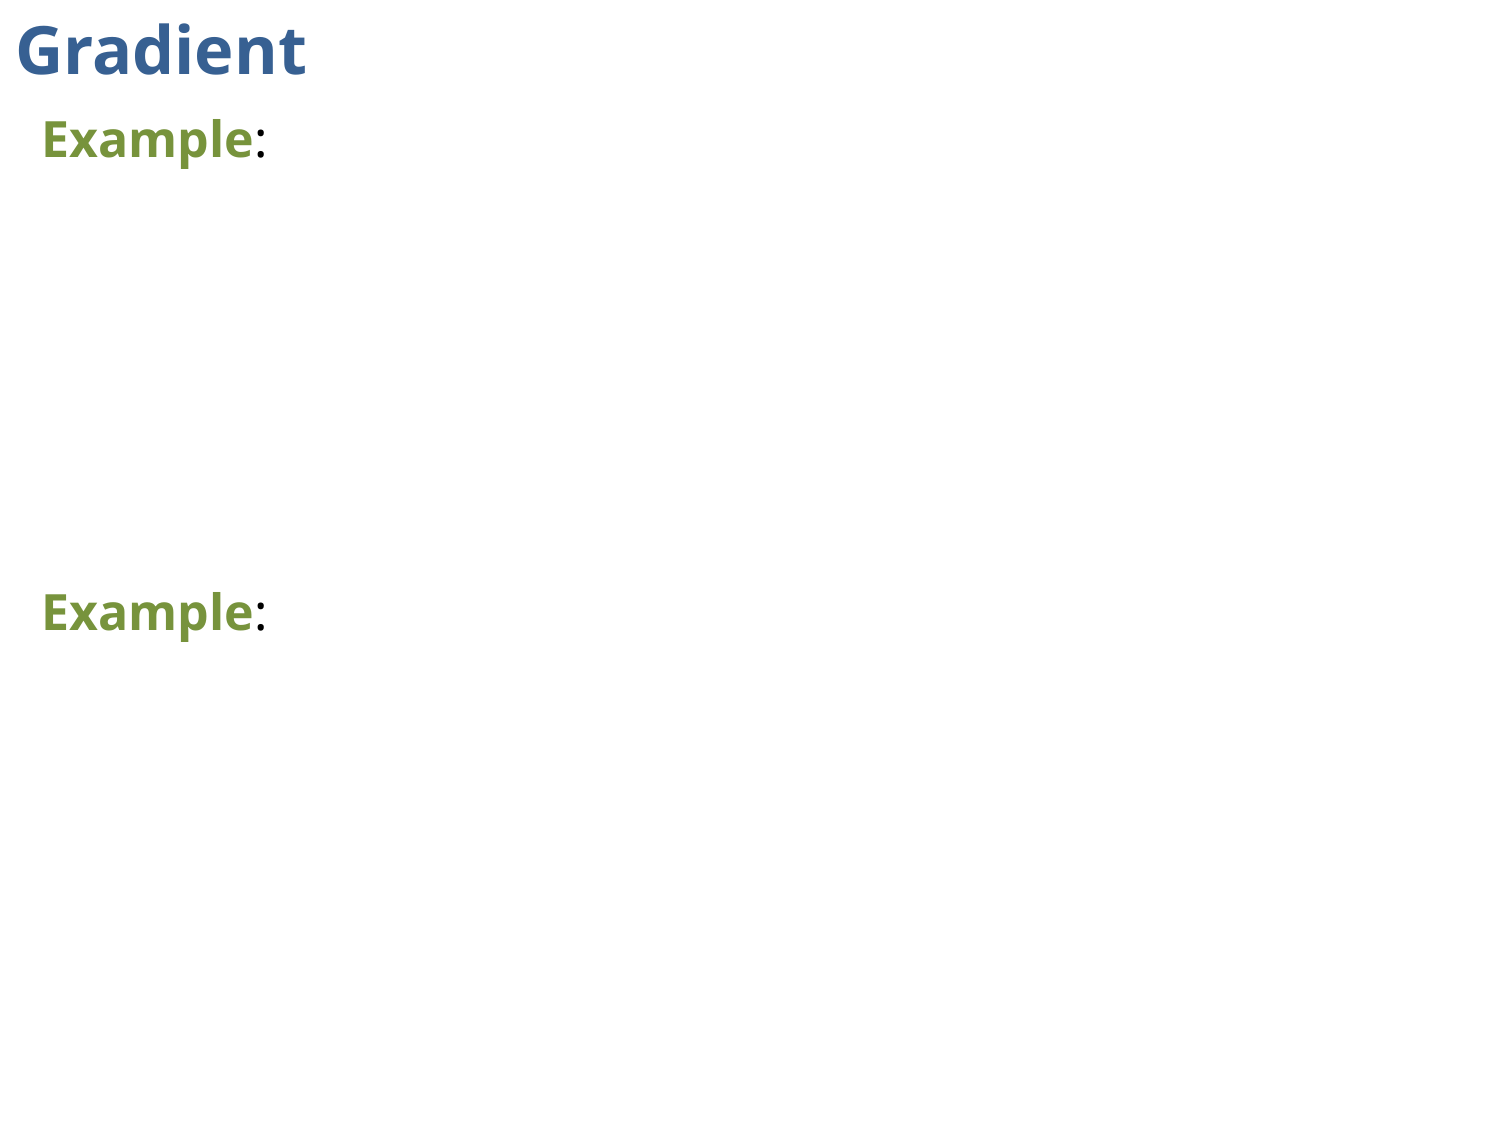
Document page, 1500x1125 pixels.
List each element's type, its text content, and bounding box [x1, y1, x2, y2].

title Gradient [0, 0, 1500, 102]
